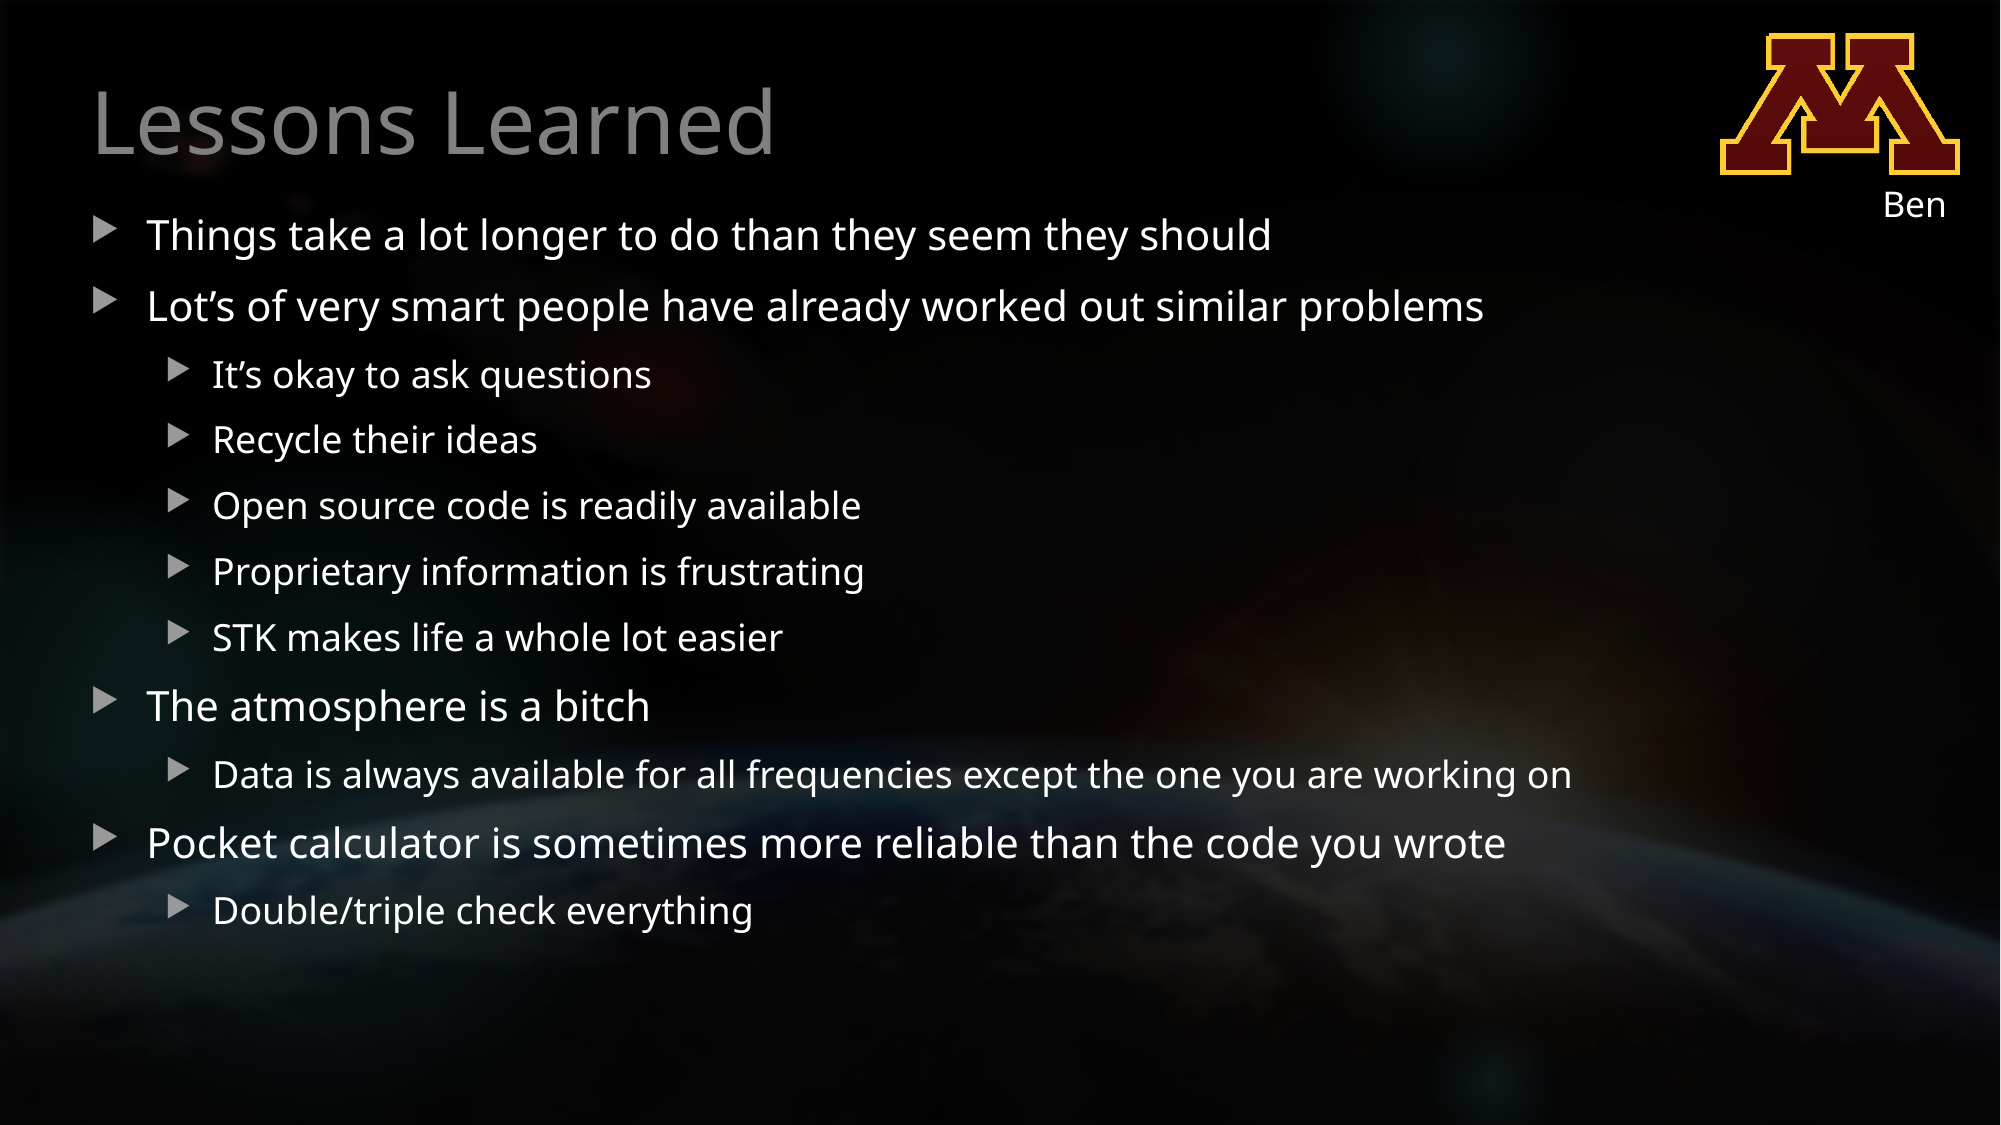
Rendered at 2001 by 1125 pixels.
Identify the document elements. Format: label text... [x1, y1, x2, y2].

list Ben [1713, 174, 1963, 233]
picture [0, 0, 2001, 1125]
list Things take a lot longer to do than they seem they should Lot’s of very smart people have already worked out similar problems It’s okay to ask questions Recycle their ideas Open source code is readily available Proprietary information is frustrating STK makes life a whole lot easier The atmosphere is a bitch Data is always available for all frequencies except the one you are working on Pocket calculator is sometimes more reliable than the code you wrote Double/triple check everything [75, 201, 1833, 1048]
title Lessons Learned [75, 59, 1618, 175]
